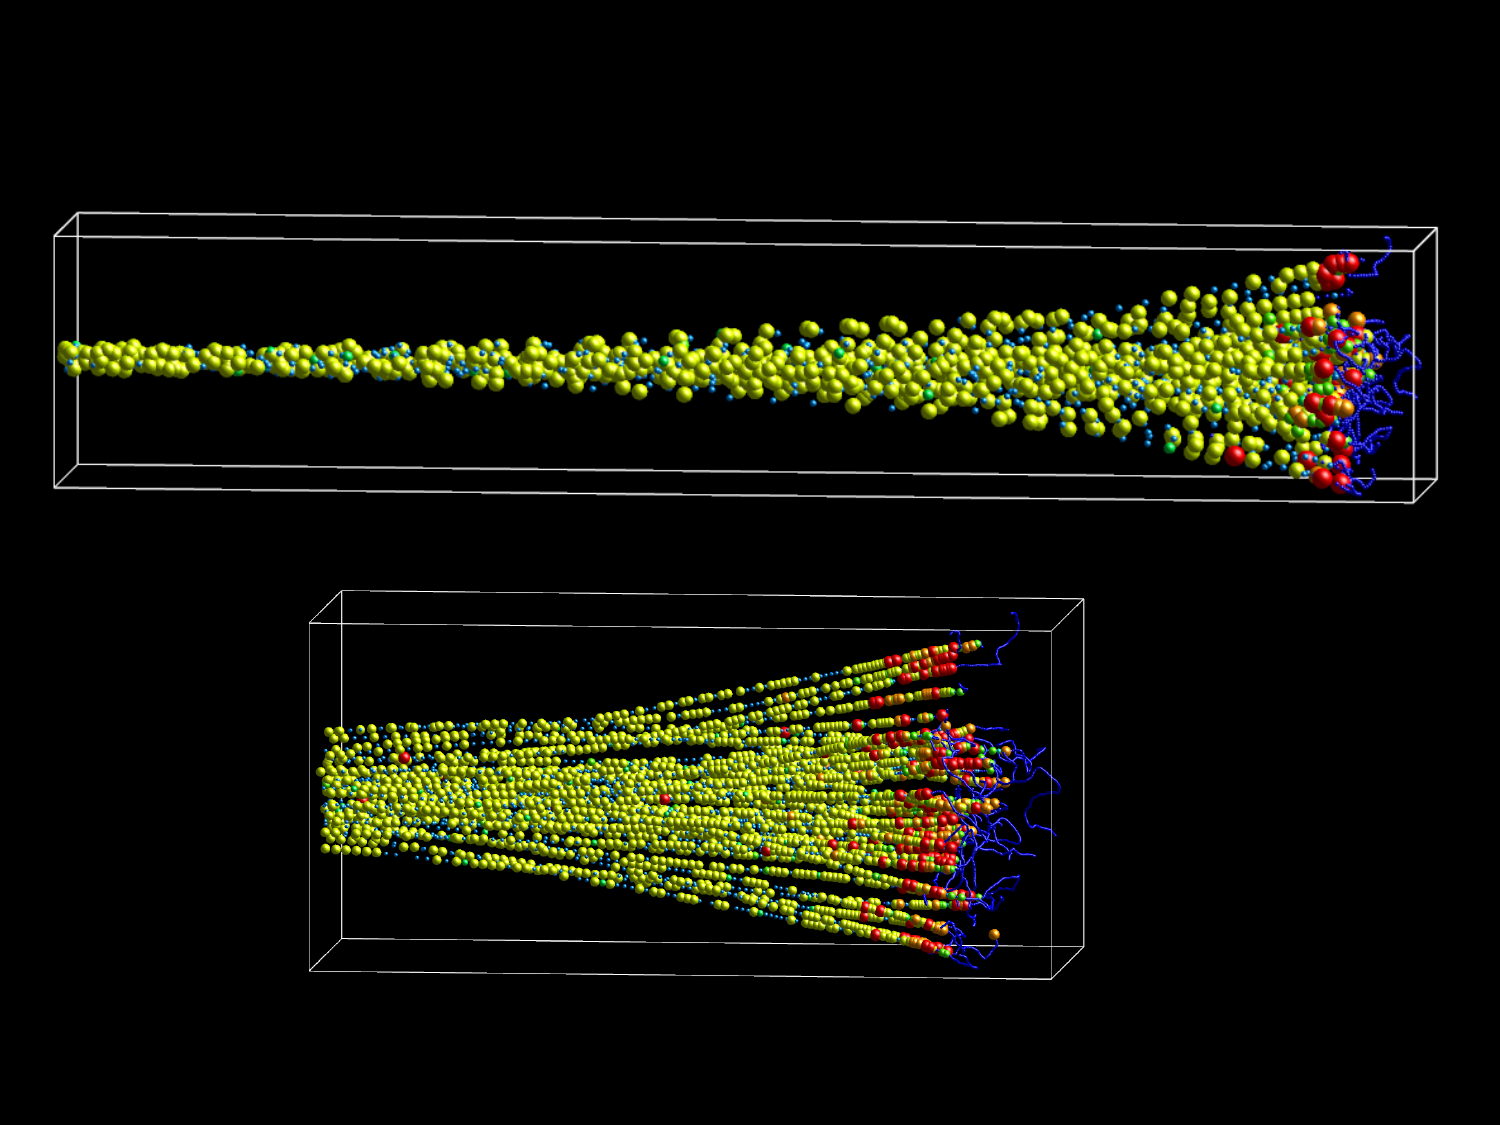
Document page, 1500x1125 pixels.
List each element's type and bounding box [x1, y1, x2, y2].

picture [41, 207, 1448, 512]
picture [288, 585, 1087, 998]
